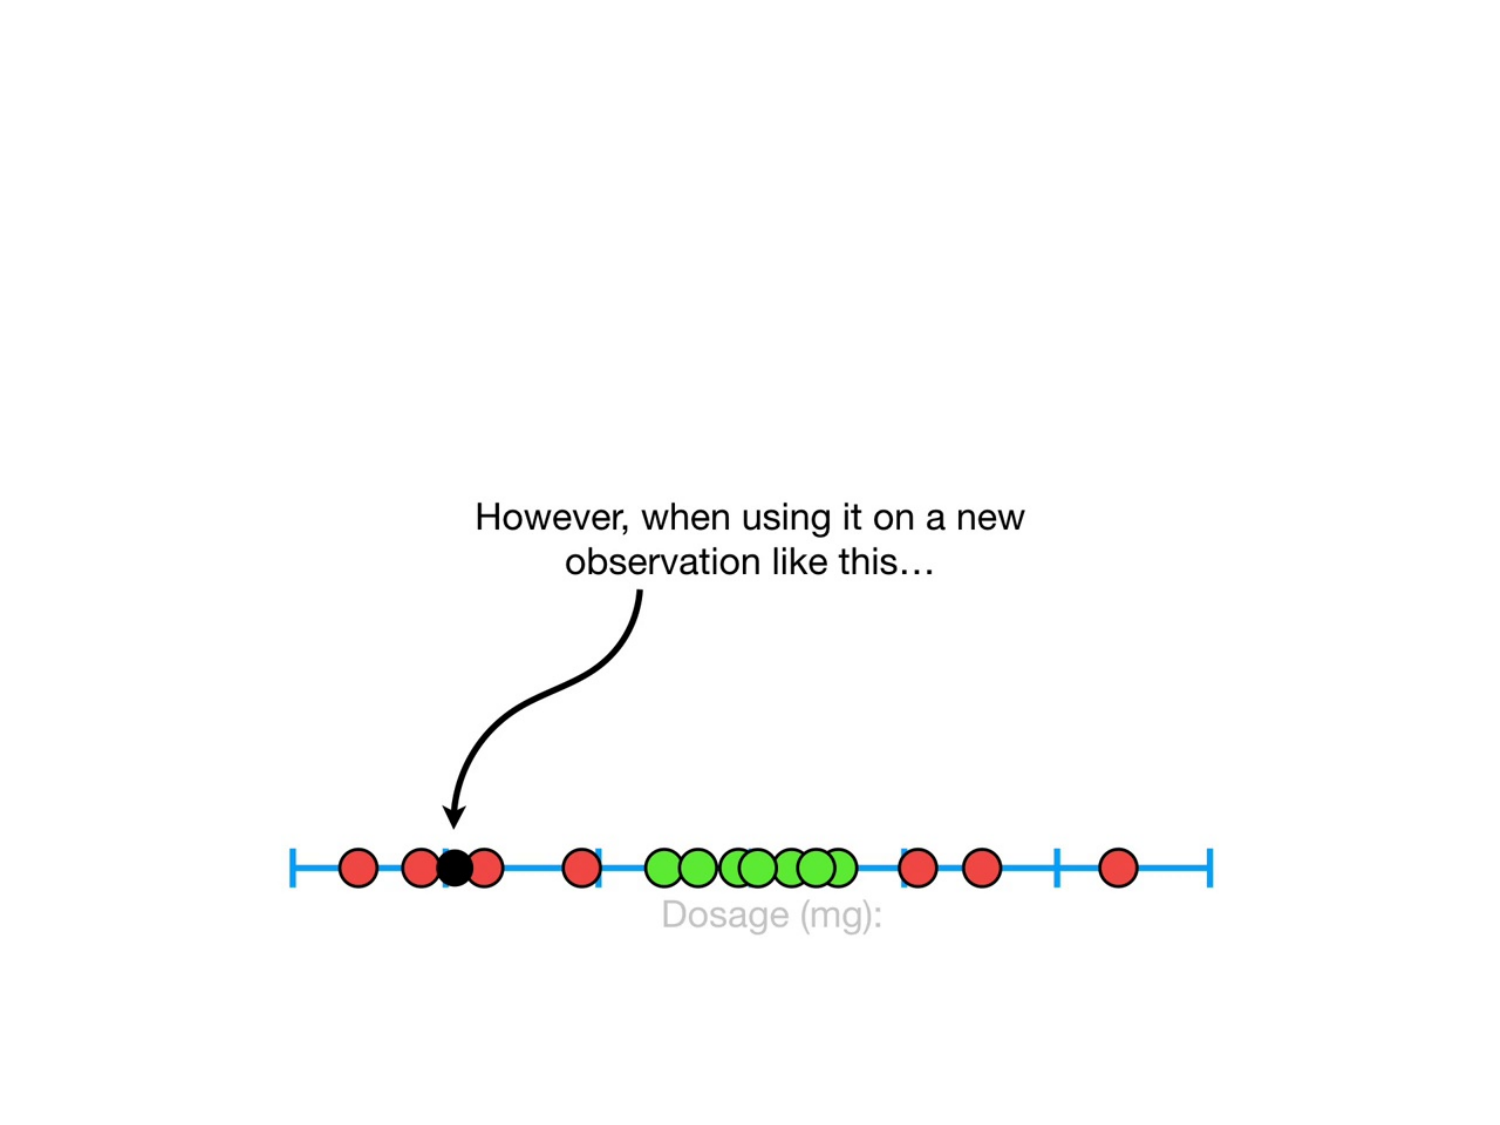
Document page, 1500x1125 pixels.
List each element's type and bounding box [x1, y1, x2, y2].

picture [0, 140, 1500, 985]
